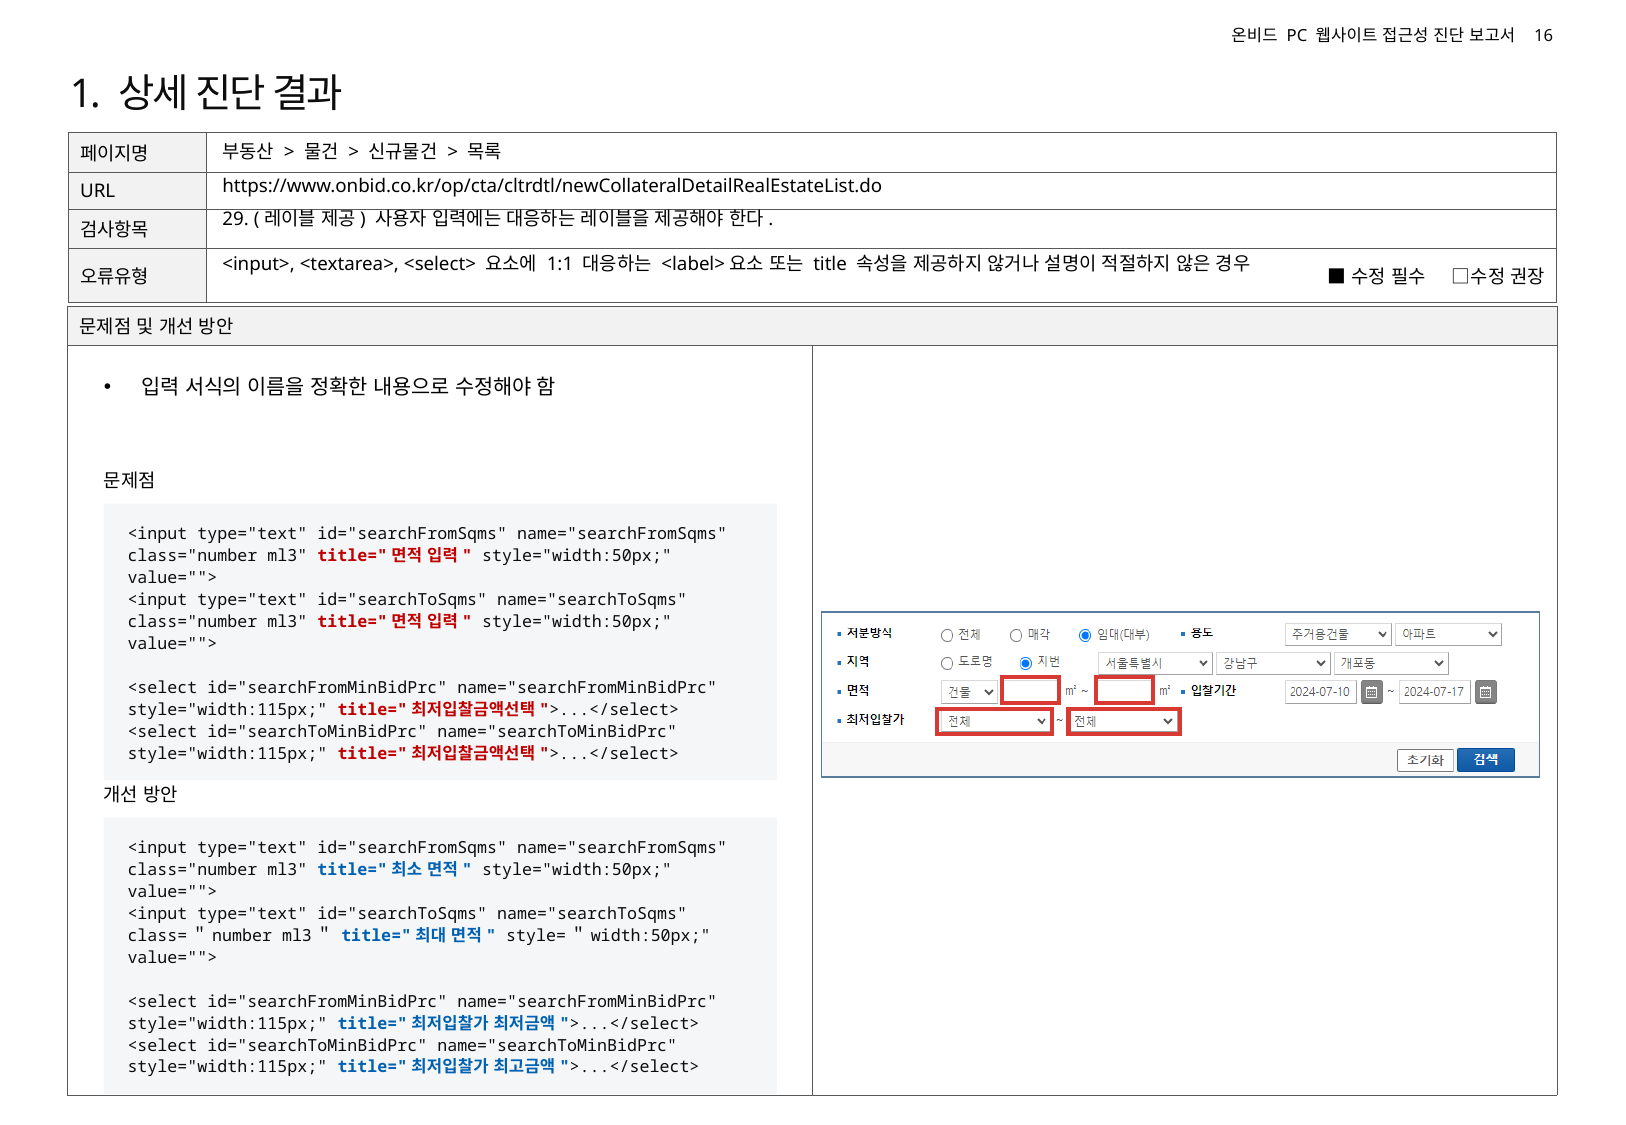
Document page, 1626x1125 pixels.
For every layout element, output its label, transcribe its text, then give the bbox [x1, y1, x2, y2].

list 입력 서식의 이름을 정확한 내용으로 수정해야 함 [103, 368, 778, 468]
list 부동산 > 물건 > 신규물건 > 목록 [207, 133, 1557, 167]
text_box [103, 782, 778, 1052]
picture [815, 603, 1545, 782]
title 1. 상세 진단 결과 [69, 72, 1126, 117]
list 29. (레이블 제공) 사용자 입력에는 대응하는 레이블을 제공해야 한다. [207, 201, 1557, 236]
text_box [103, 468, 778, 739]
list https://www.onbid.co.kr/op/cta/cltrdtl/newCollateralDetailRealEstateList.do [207, 167, 1557, 201]
list <input>, <textarea>, <select> 요소에 1:1 대응하는 <label>요소 또는 title 속성을 제공하지 않거나 설명이 적절하지 않은 경우 [207, 235, 1293, 291]
